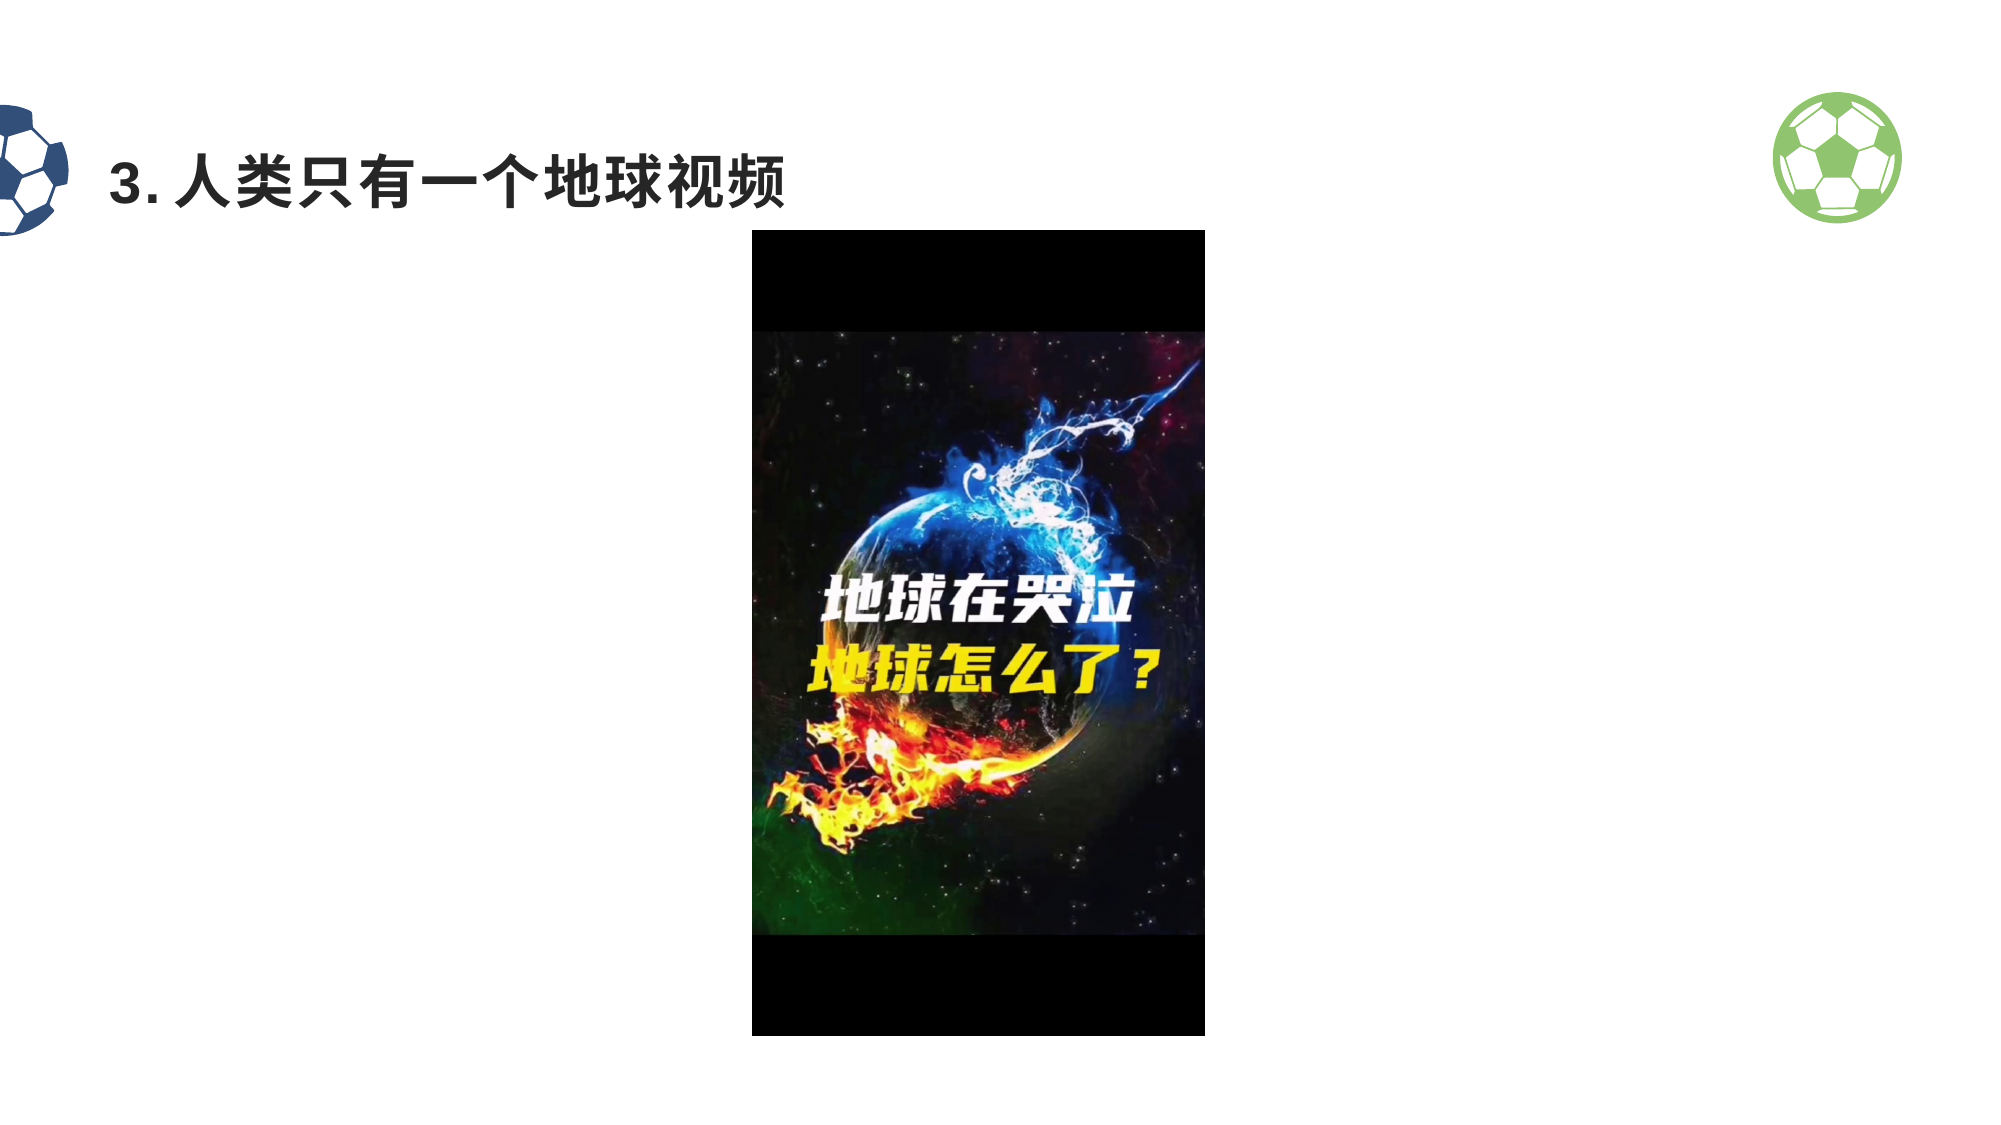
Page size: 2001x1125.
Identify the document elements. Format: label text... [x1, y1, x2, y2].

text_box 3.人类只有一个地球视频 [93, 111, 825, 230]
text_box [1772, 92, 1902, 224]
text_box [751, 229, 1206, 1037]
text_box [0, 104, 69, 237]
